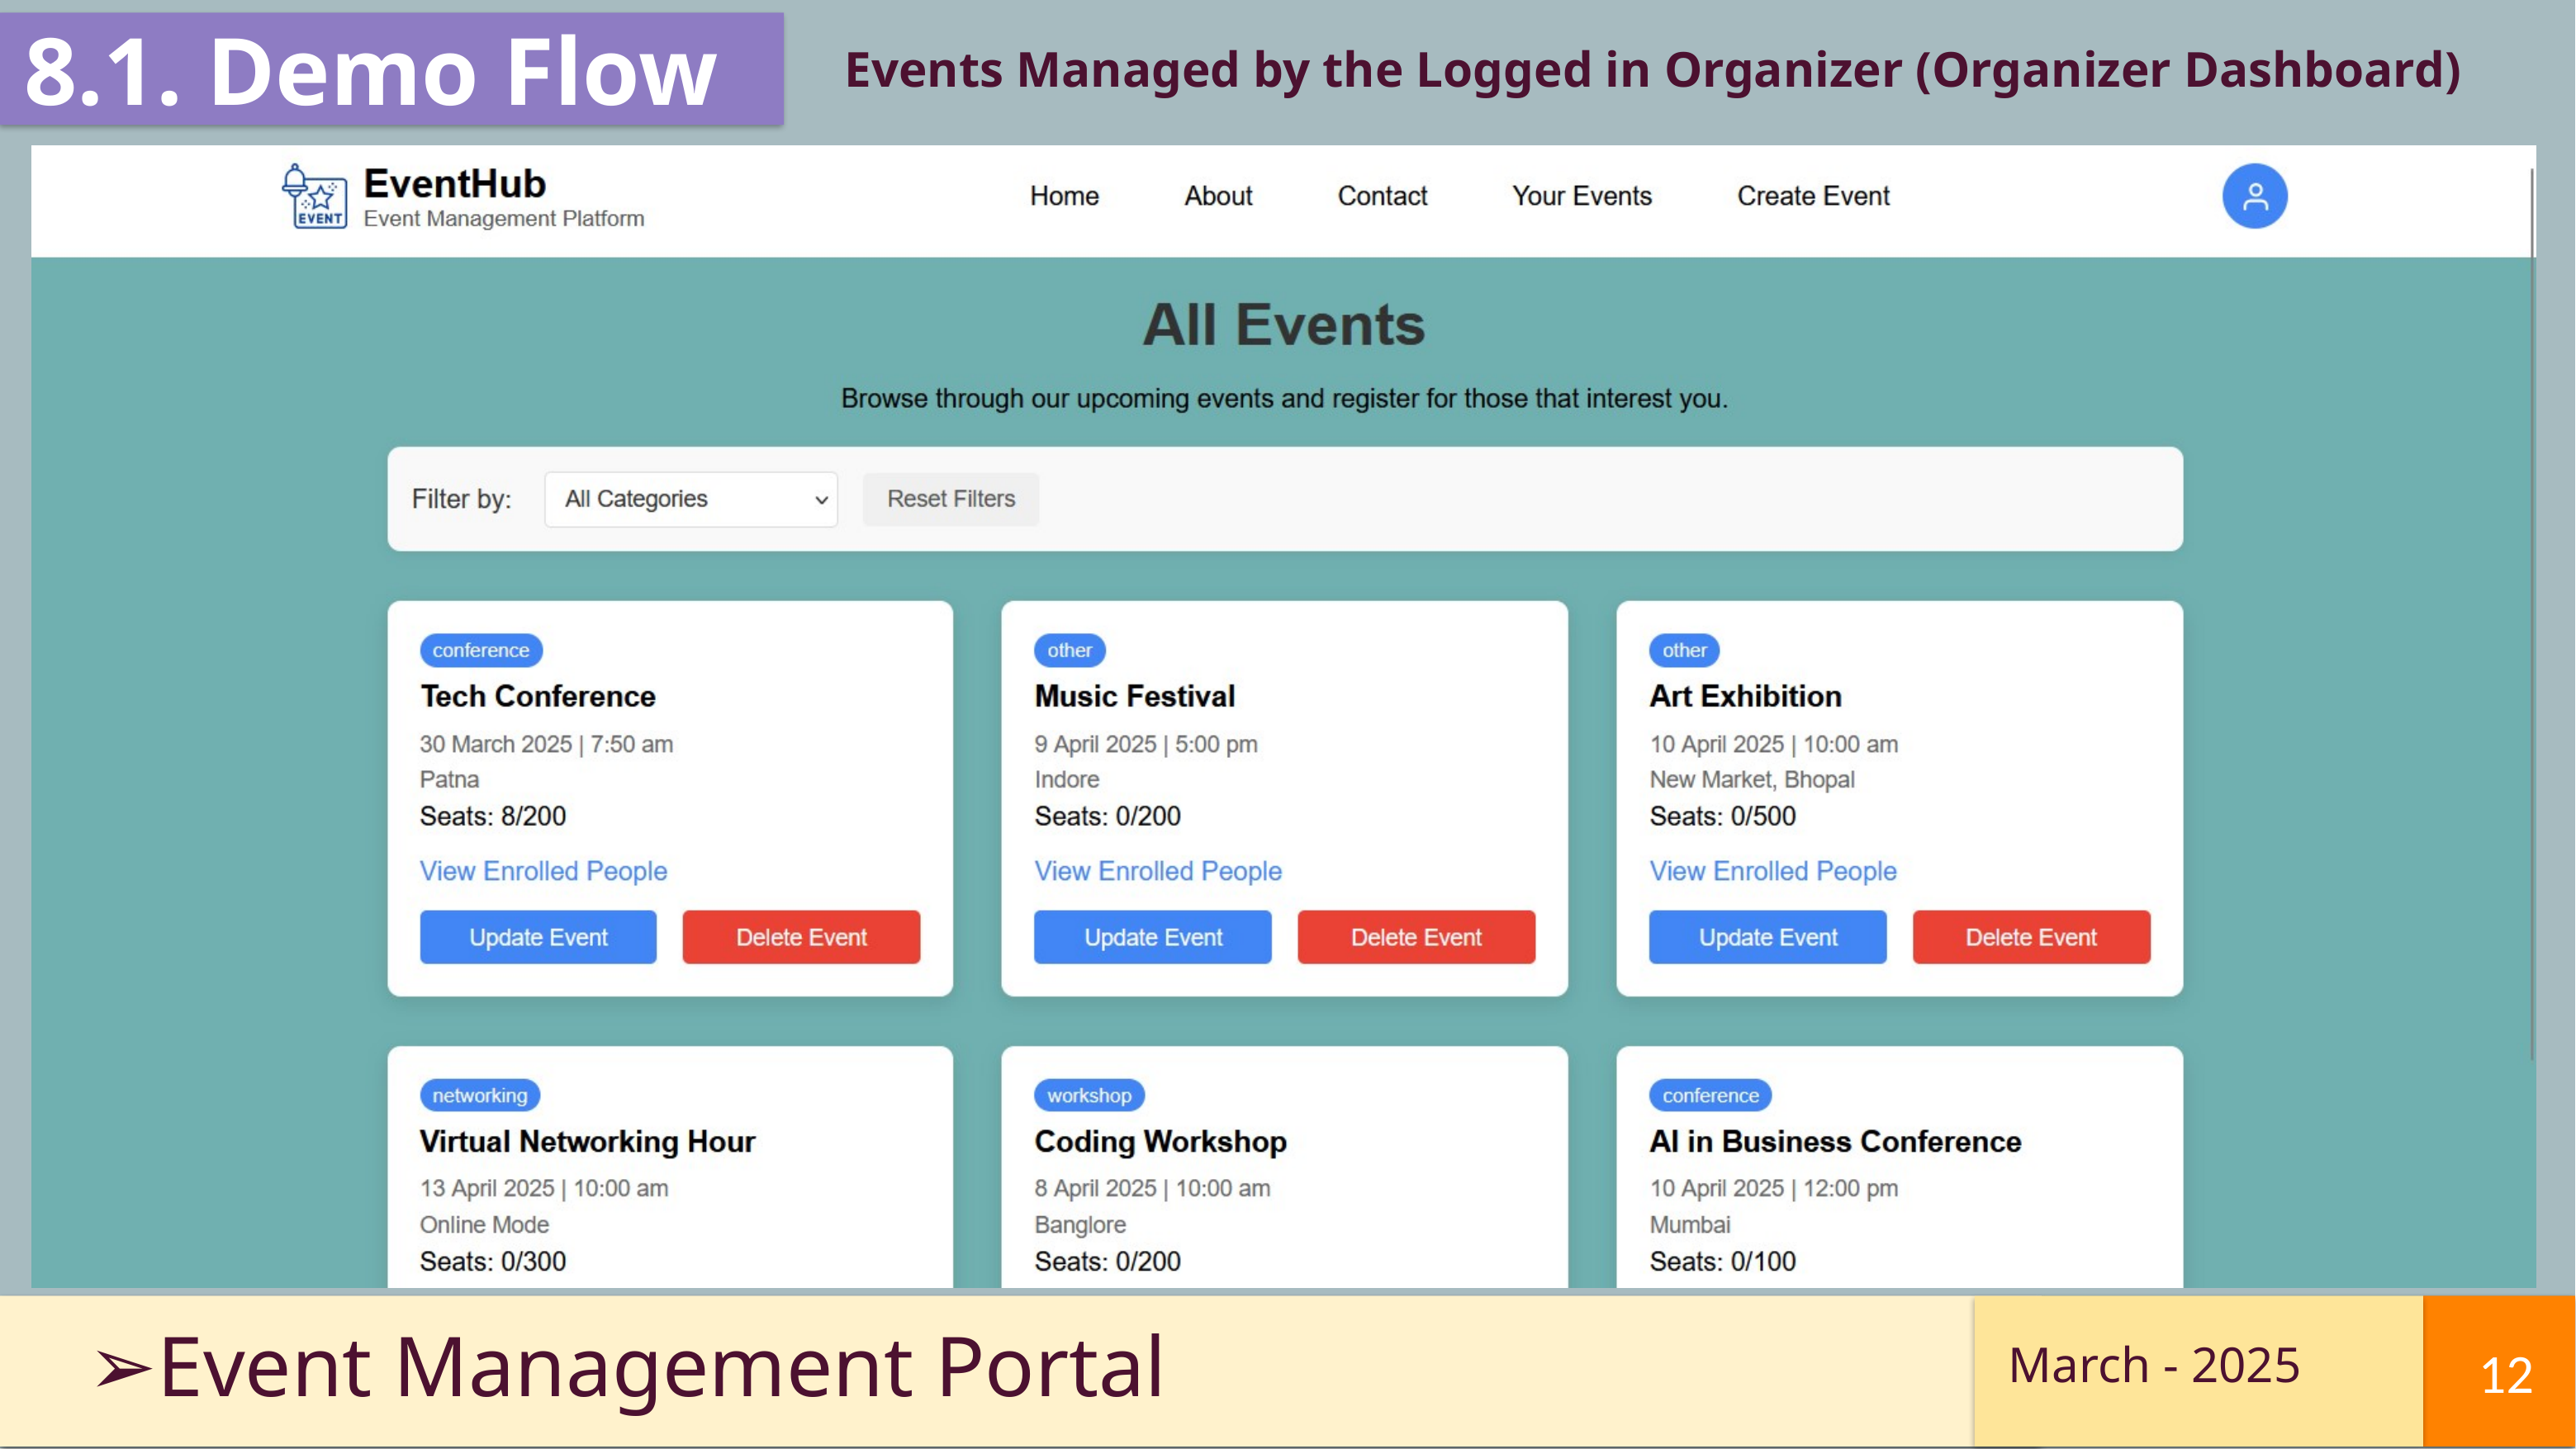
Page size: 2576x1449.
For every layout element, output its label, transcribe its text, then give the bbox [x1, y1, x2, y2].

text_box 8.1. Demo Flow [0, 12, 785, 125]
picture [31, 144, 2536, 1288]
text_box Events Managed by the Logged in Organizer (Organizer Dashboard) [832, 26, 2498, 138]
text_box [0, 1295, 2576, 1447]
